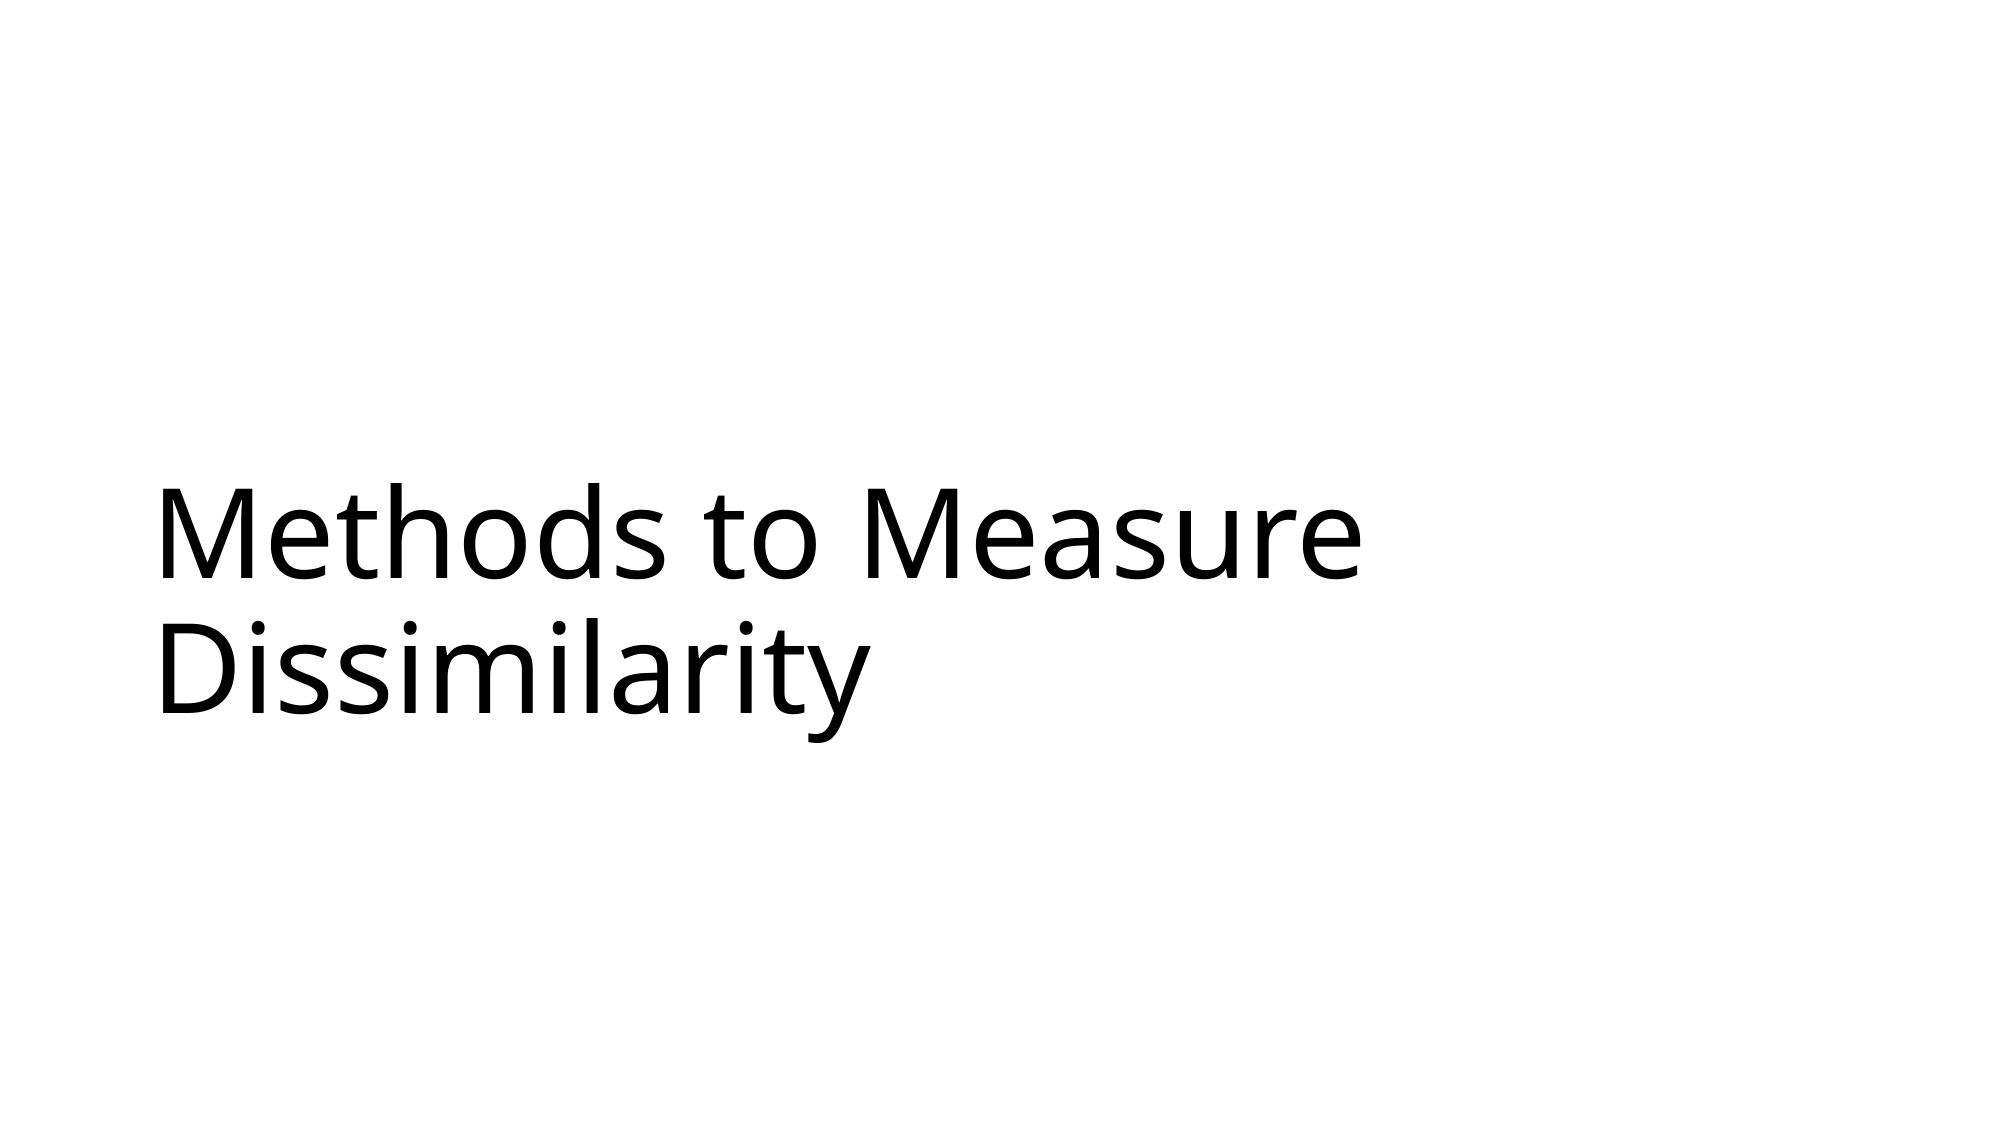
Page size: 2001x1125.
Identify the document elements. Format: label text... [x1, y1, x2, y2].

title Methods to Measure Dissimilarity [136, 280, 1862, 749]
